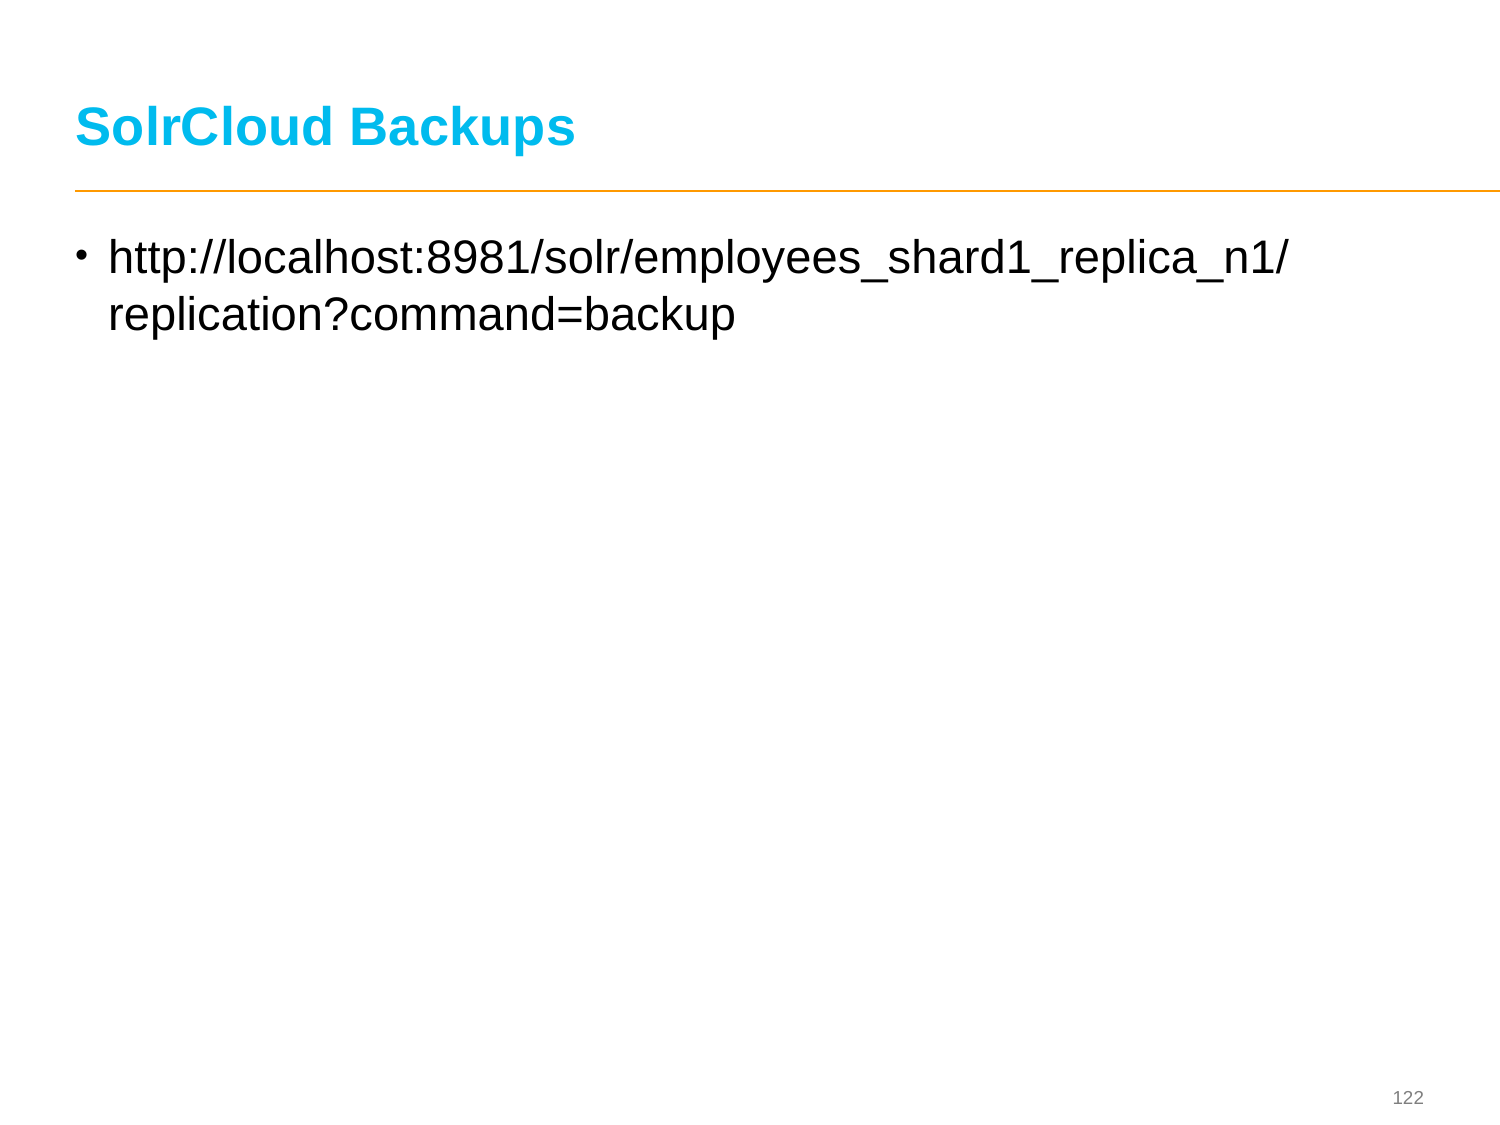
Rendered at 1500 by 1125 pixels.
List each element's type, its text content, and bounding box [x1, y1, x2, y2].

list http://localhost:8981/solr/employees_shard1_replica_n1/replication?command=backup [75, 226, 1425, 375]
title SolrCloud Backups [75, 27, 1422, 157]
